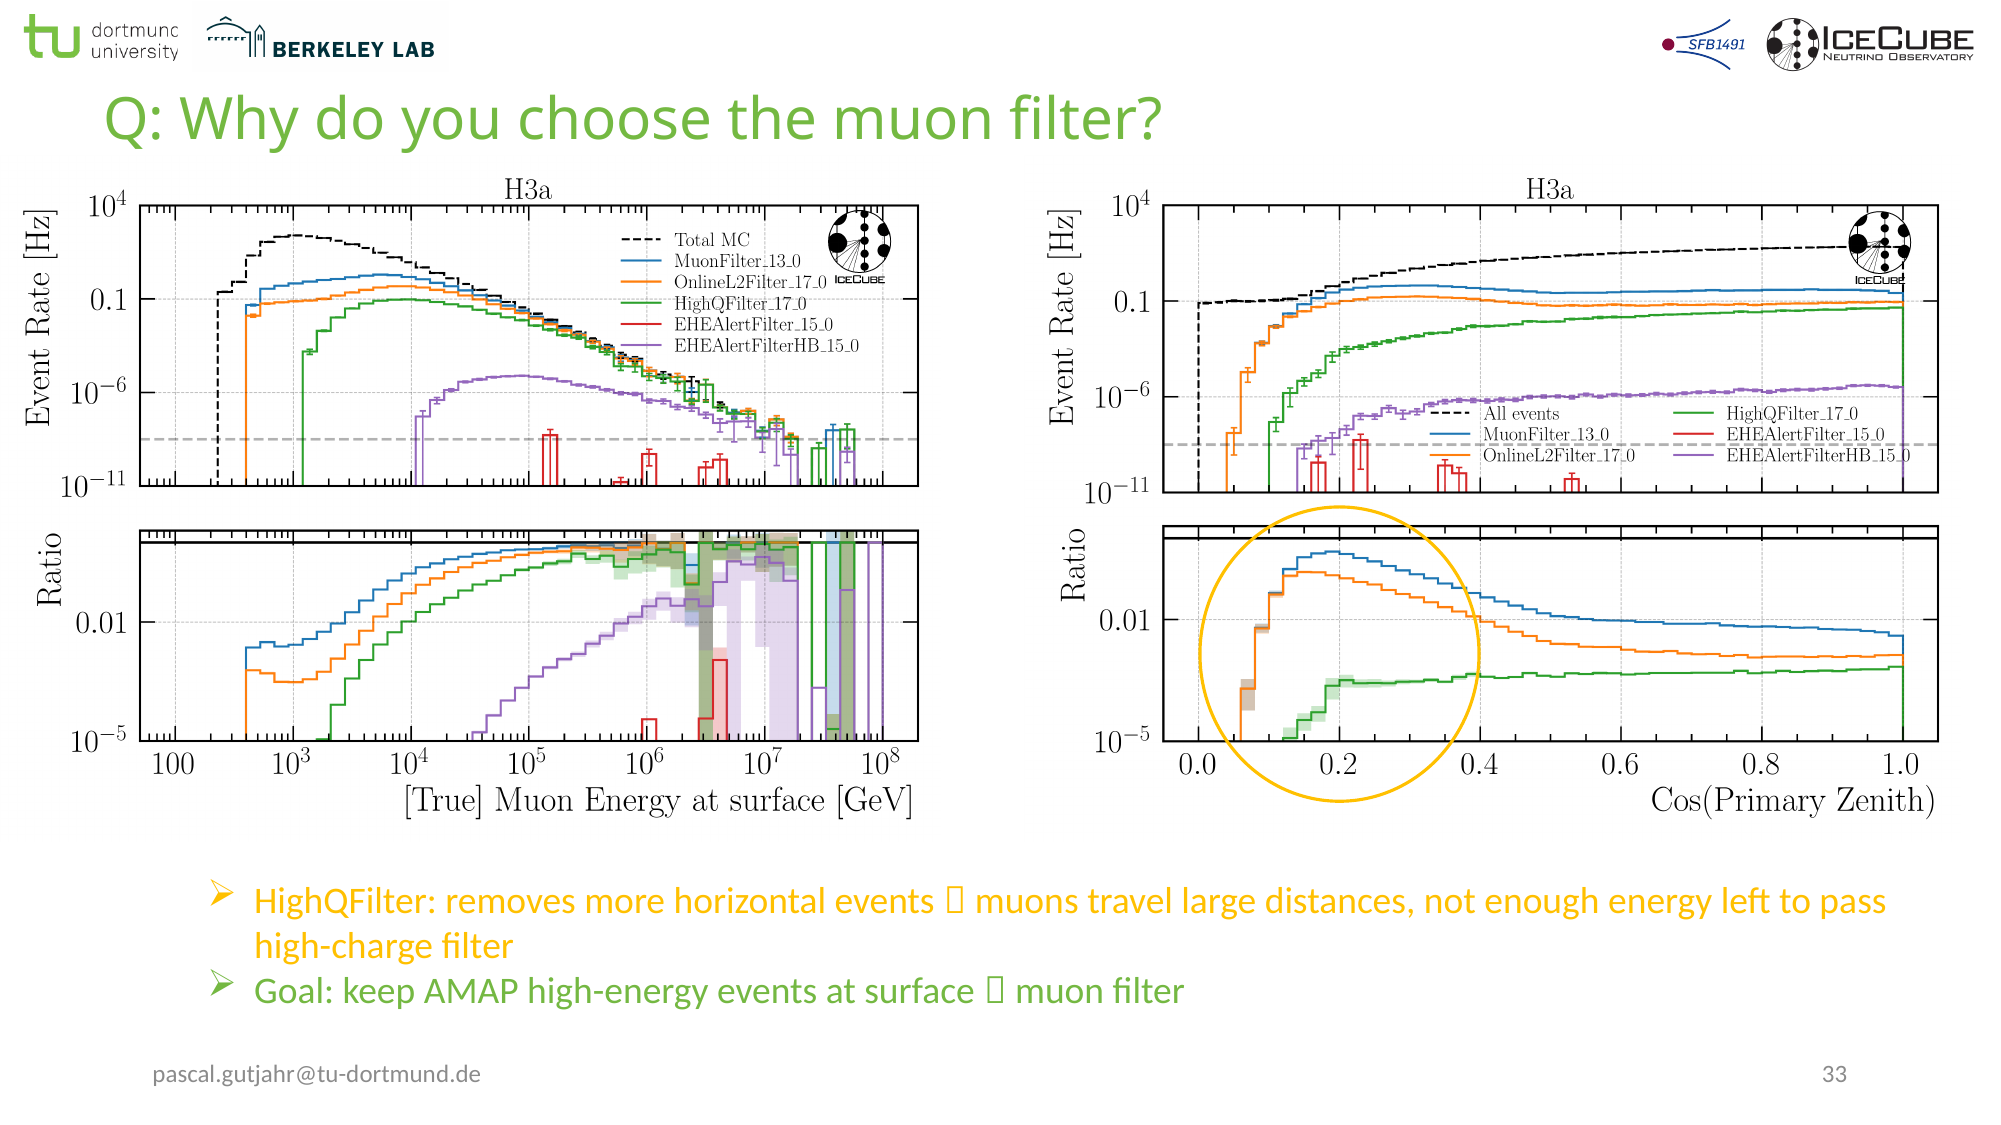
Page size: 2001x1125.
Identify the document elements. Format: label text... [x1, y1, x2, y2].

picture [192, 1, 449, 59]
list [0, 155, 941, 842]
title Q: Why do you choose the muon filter? [88, 59, 1977, 182]
picture [1024, 155, 1961, 842]
text_box HighQFilter: removes more horizontal events  muons travel large distances, not enough energy left to pass high-charge filter Goal: keep AMAP high-energy events at surface  muon filter [192, 868, 1912, 1063]
picture [1662, 18, 1746, 70]
slide_number pascal.gutjahr@tu-dortmund.de [137, 1042, 588, 1103]
slide_number 33 [1412, 1063, 1863, 1103]
